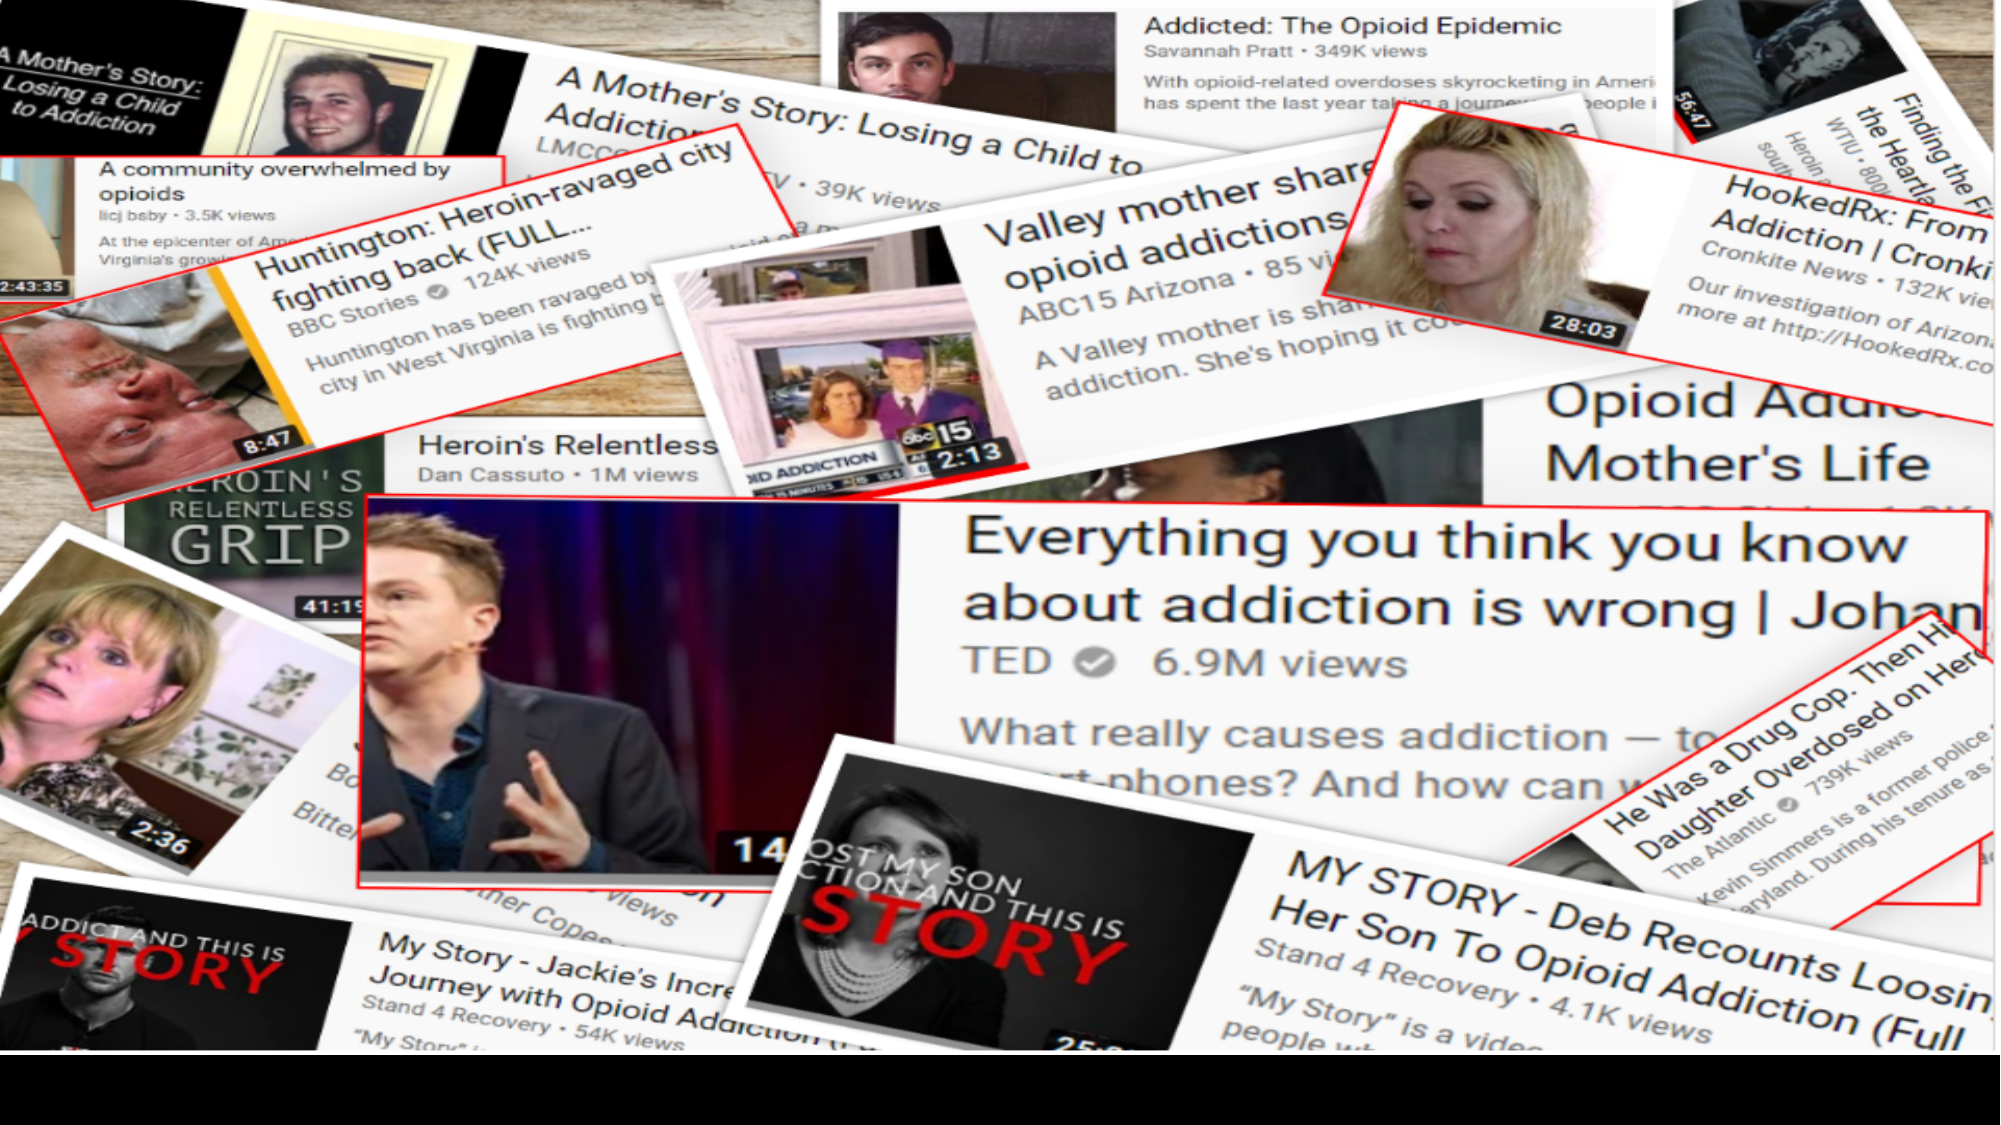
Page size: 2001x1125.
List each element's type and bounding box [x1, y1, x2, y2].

list [0, 0, 2000, 1055]
